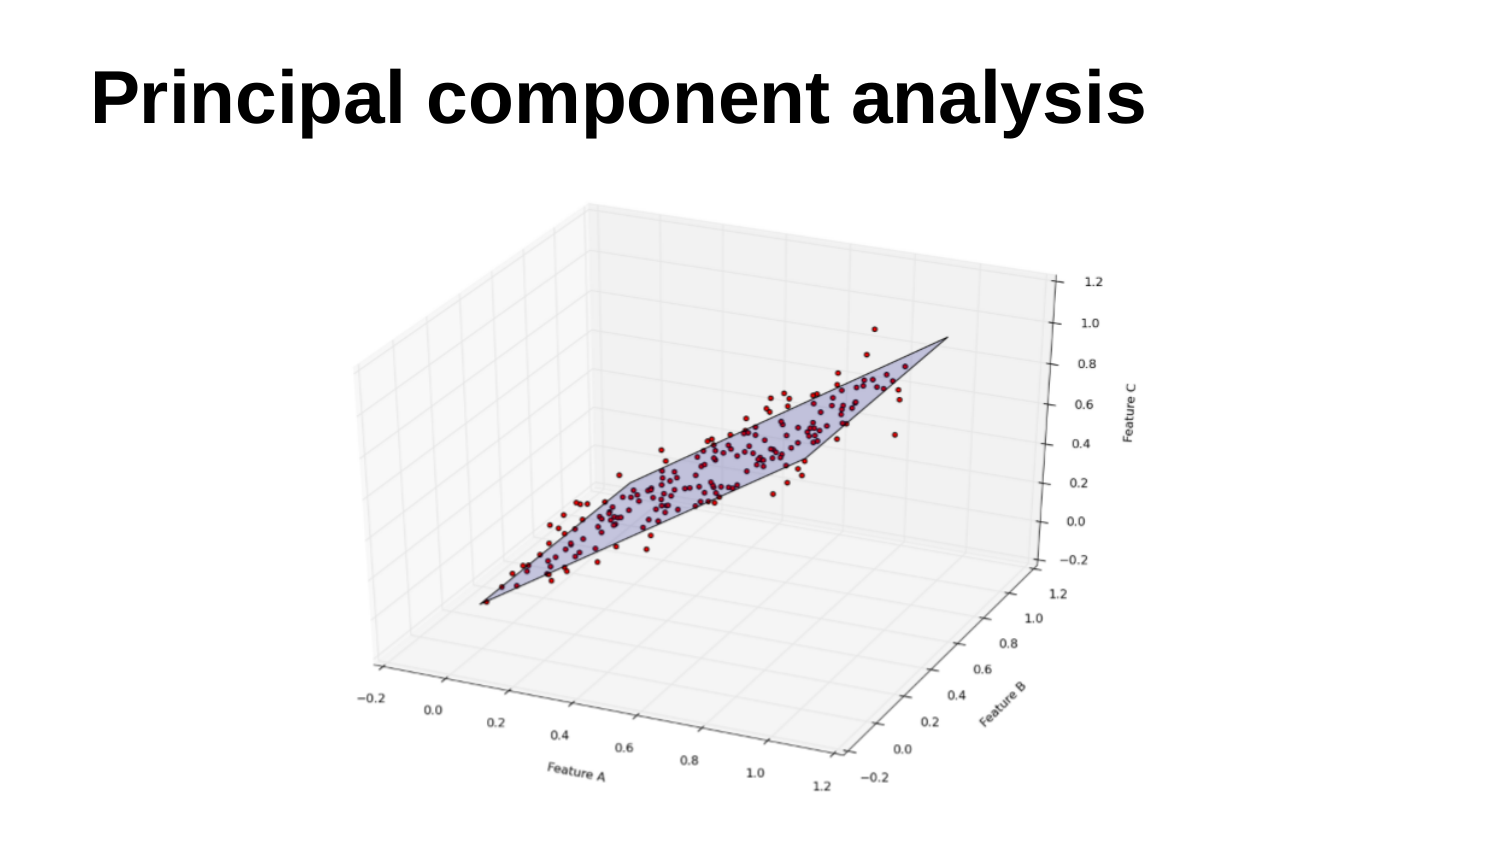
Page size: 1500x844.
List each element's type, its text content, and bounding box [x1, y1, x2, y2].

picture [309, 190, 1162, 813]
title Principal component analysis [75, 33, 1425, 175]
